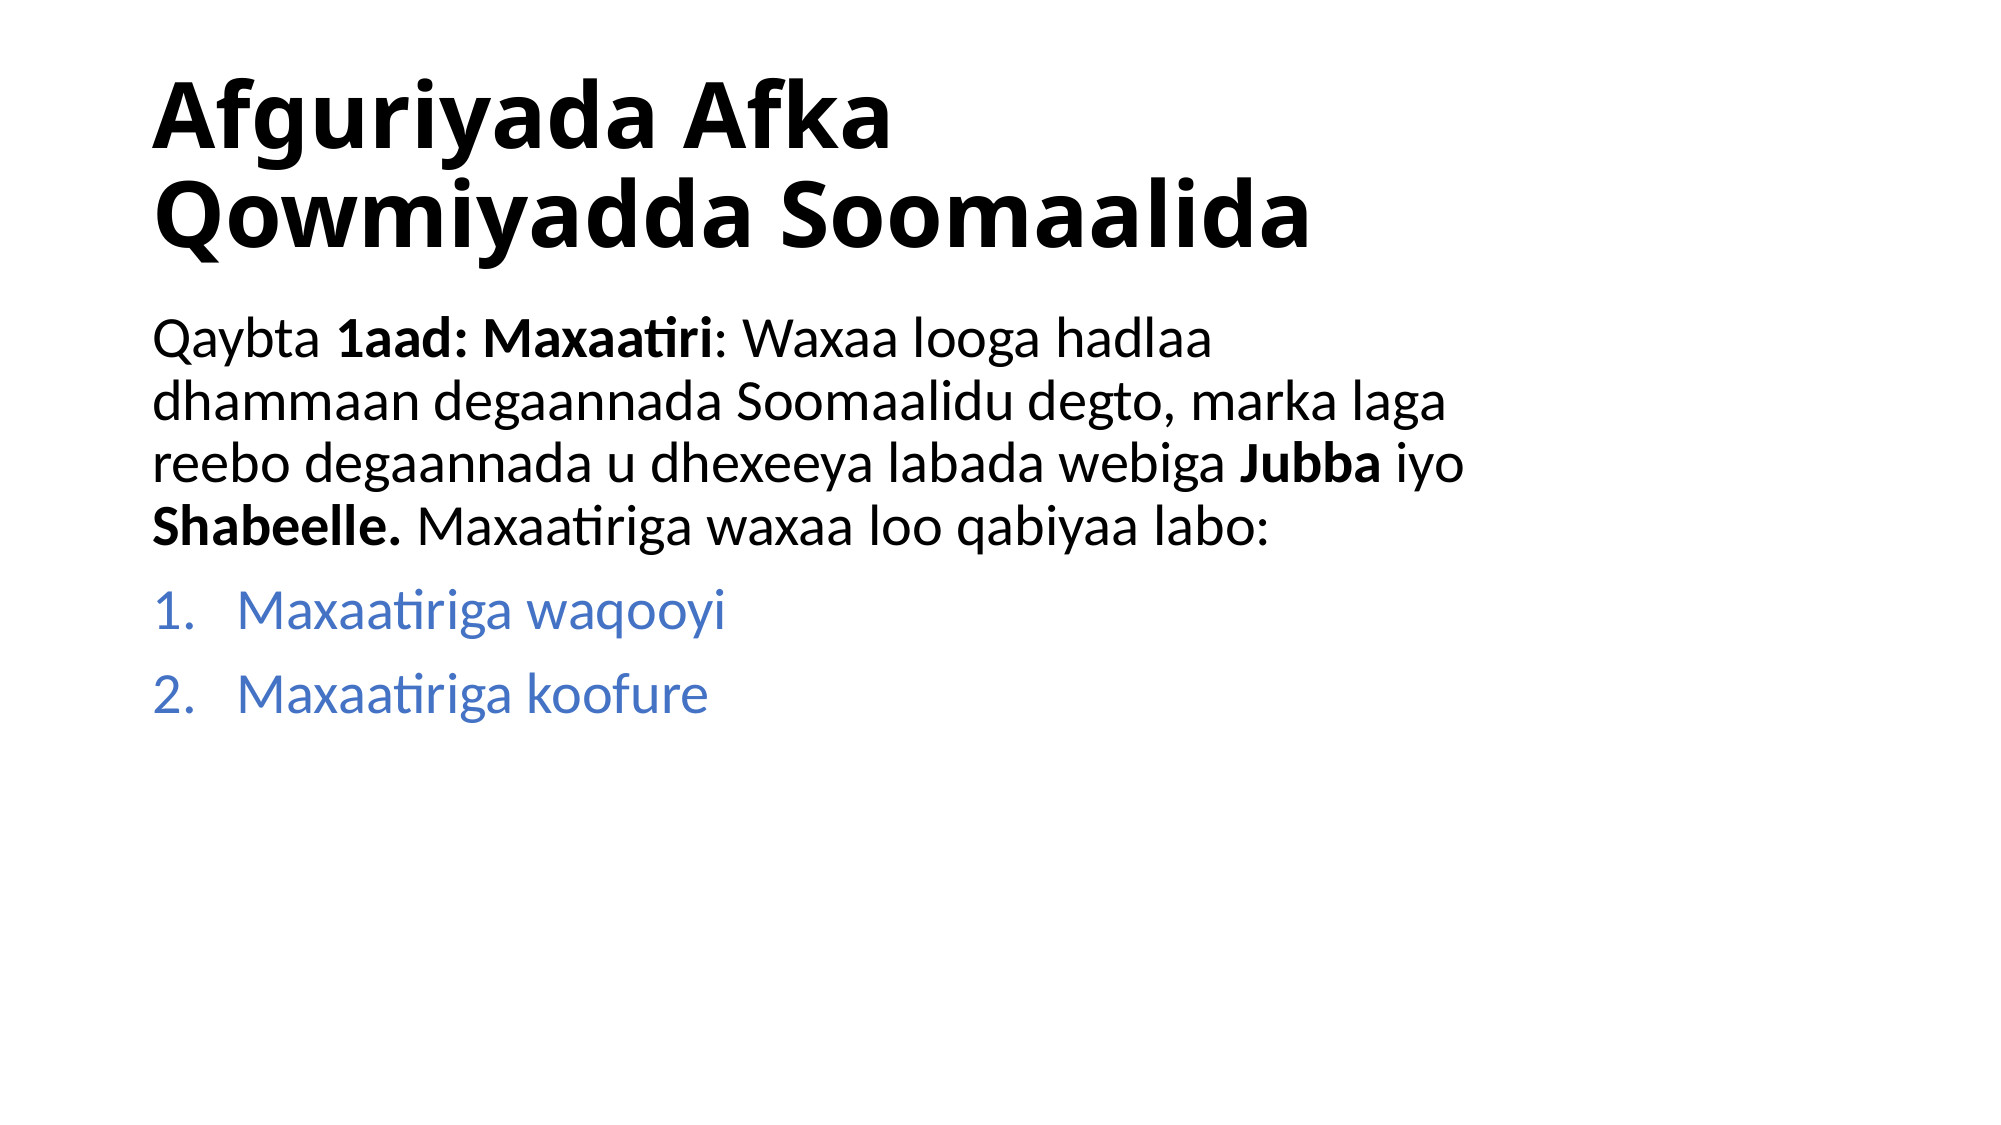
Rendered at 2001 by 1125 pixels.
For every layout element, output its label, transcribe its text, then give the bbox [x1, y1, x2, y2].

title Afguriyada Afka Qowmiyadda Soomaalida [137, 59, 1478, 278]
list Qaybta 1aad: Maxaatiri: Waxaa looga hadlaa dhammaan degaannada Soomaalidu degto, marka laga reebo degaannada u dhexeeya labada webiga Jubba iyo Shabeelle. Maxaatiriga waxaa loo qabiyaa labo: Maxaatiriga waqooyi Maxaatiriga koofure [137, 299, 1490, 1014]
